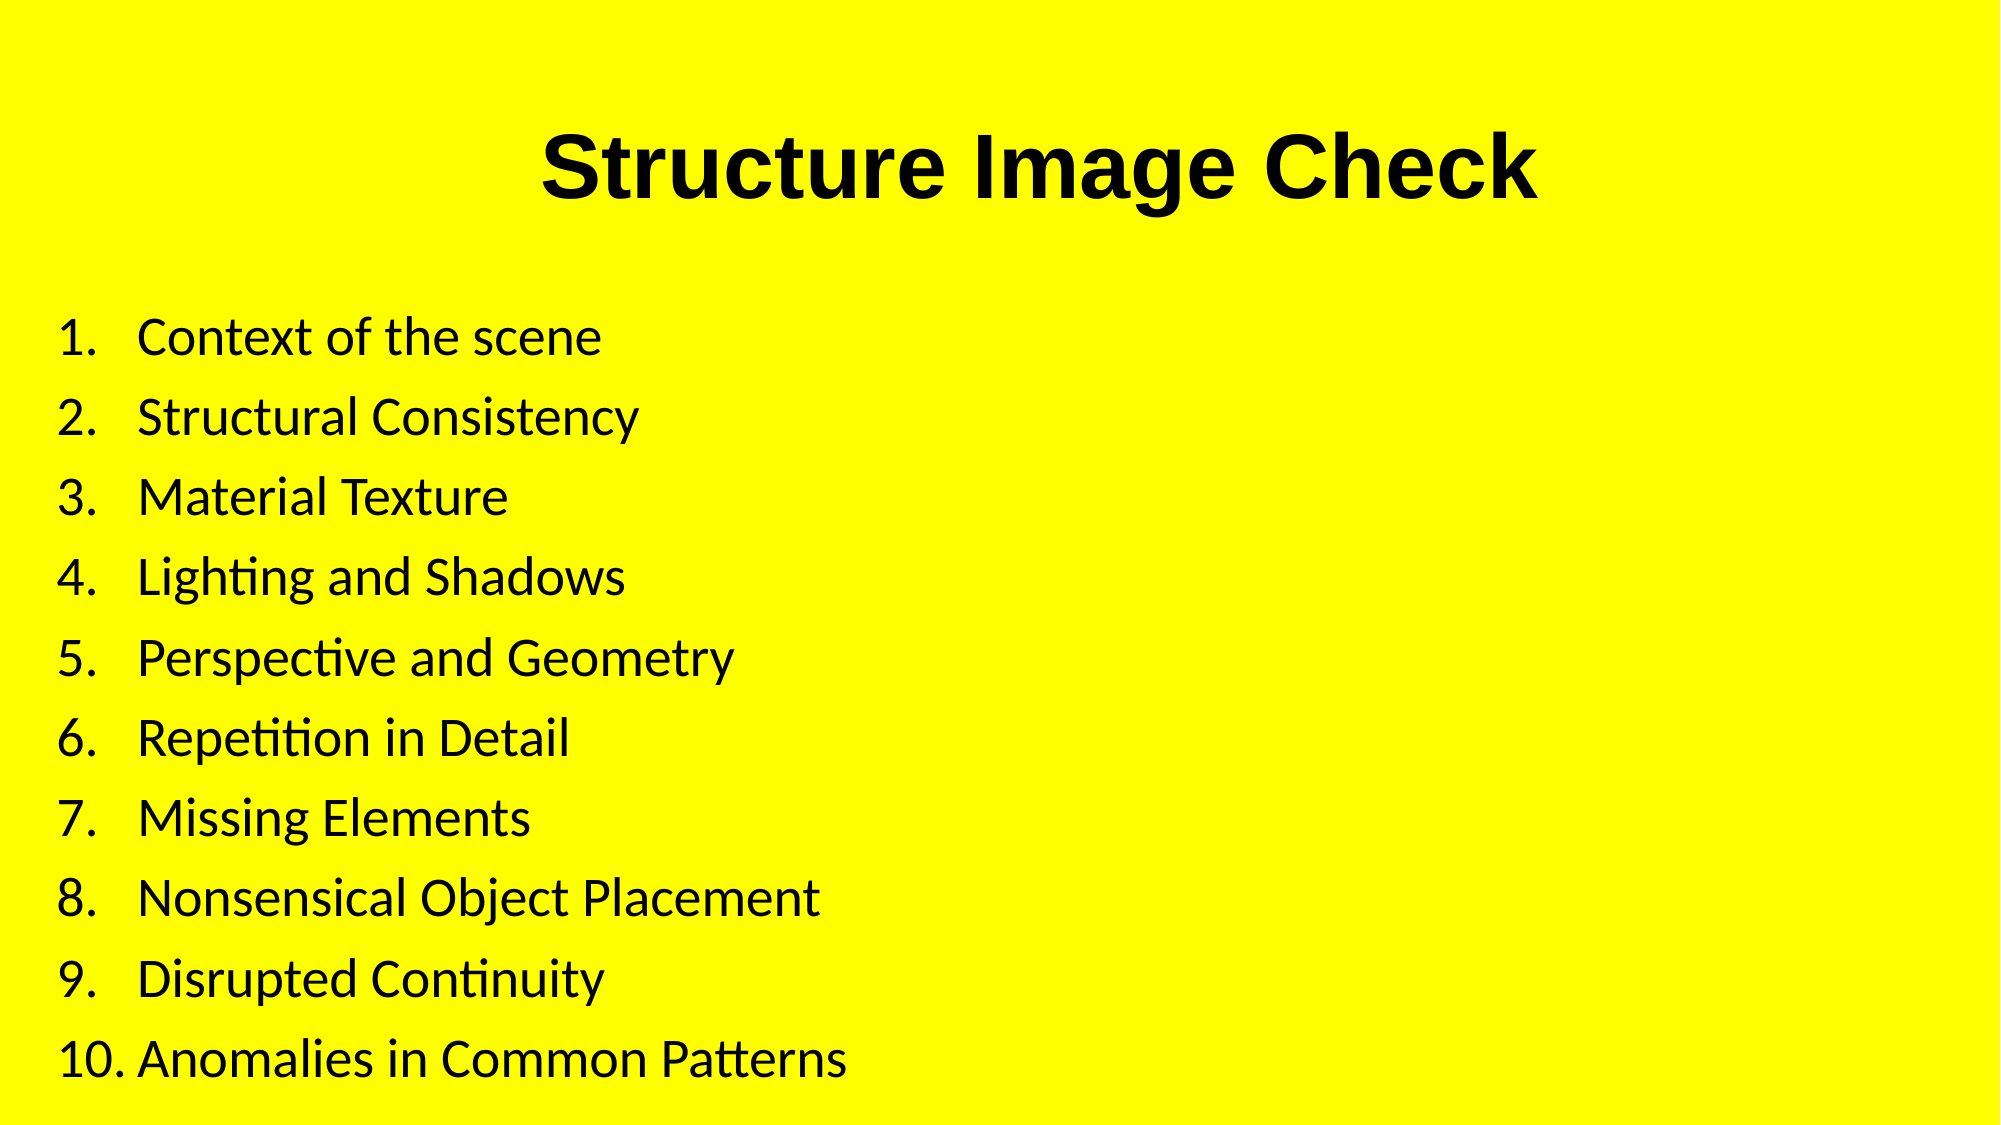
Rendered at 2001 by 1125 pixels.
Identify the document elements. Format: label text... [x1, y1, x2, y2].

list Context of the scene Structural Consistency Material Texture Lighting and Shadows Perspective and Geometry Repetition in Detail Missing Elements Nonsensical Object Placement Disrupted Continuity Anomalies in Common Patterns [41, 299, 1950, 1100]
title Structure Image Check [242, 59, 1863, 278]
